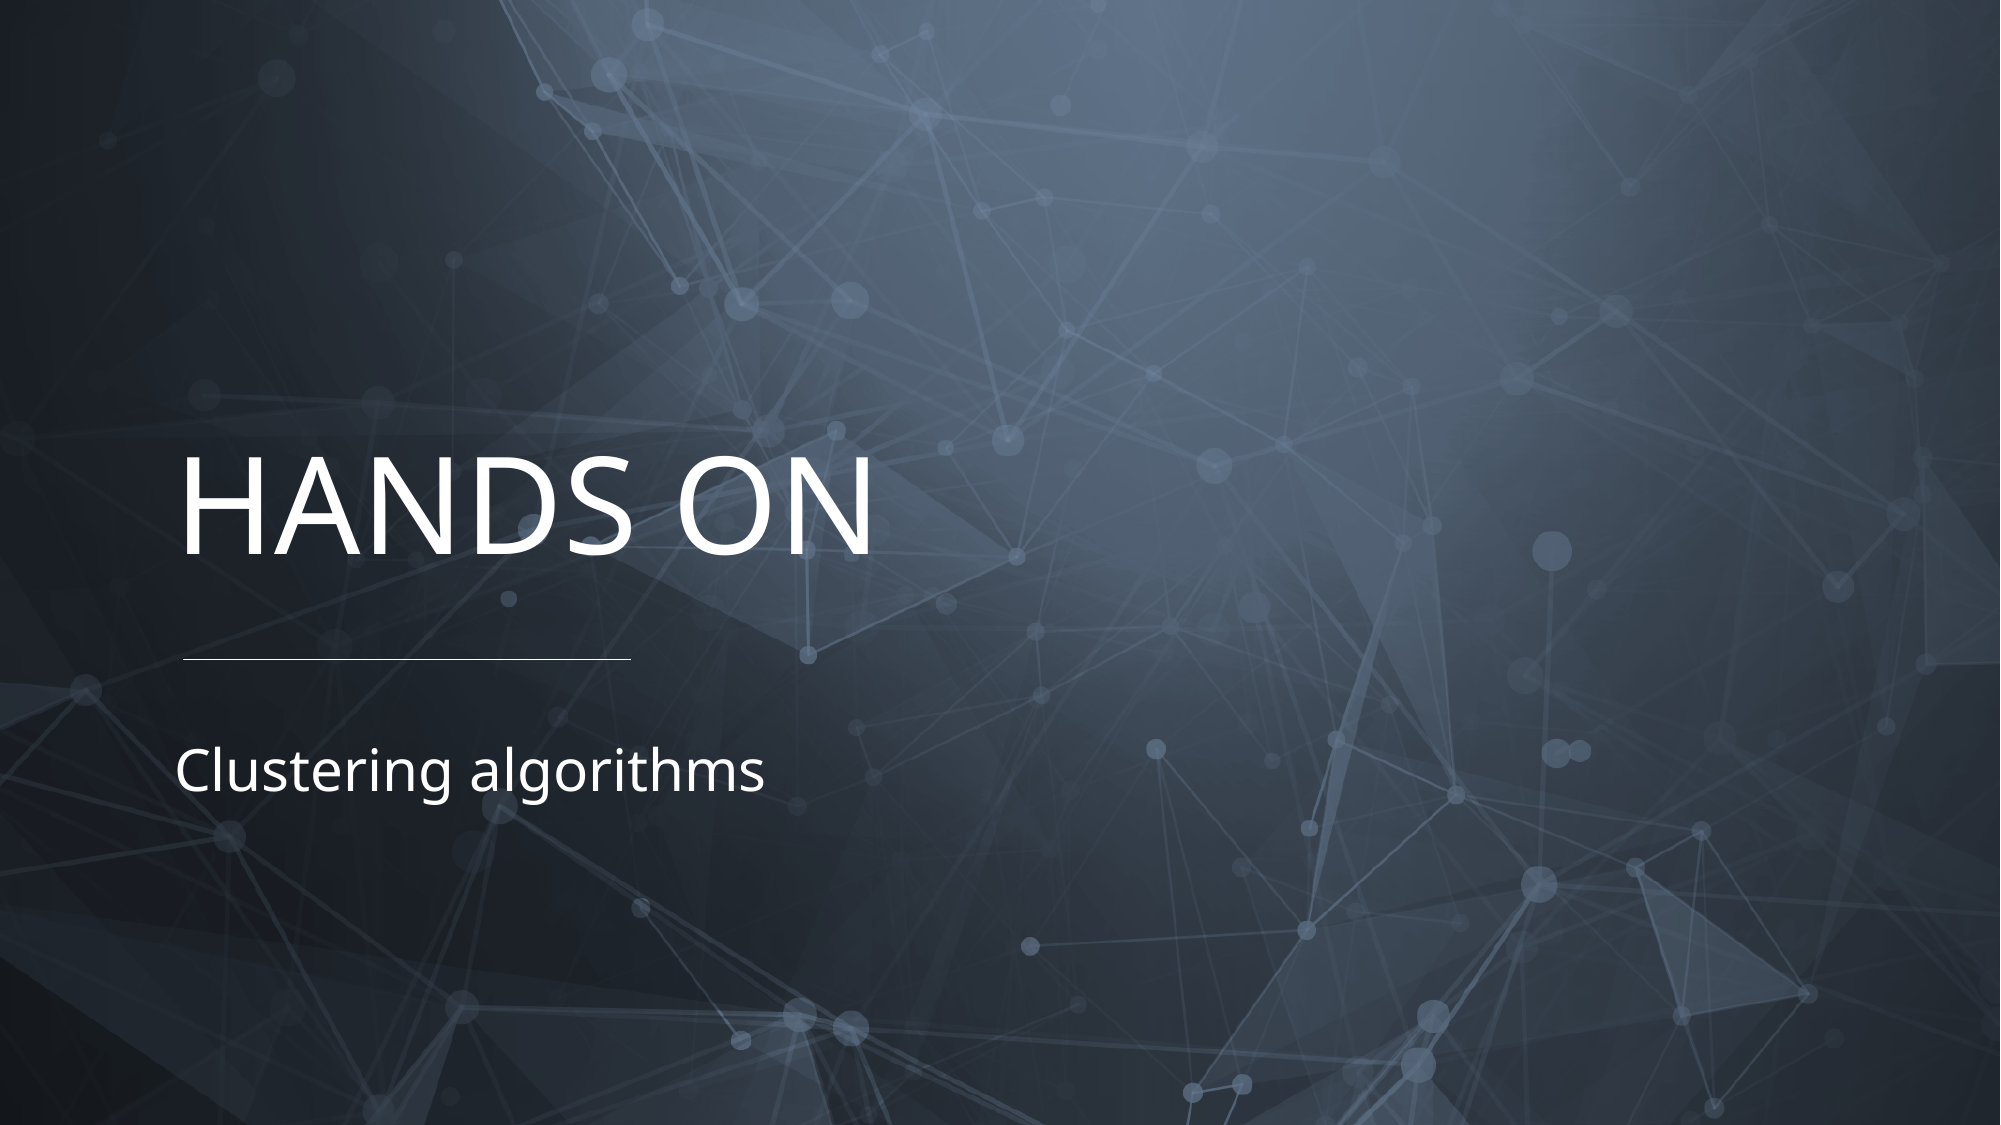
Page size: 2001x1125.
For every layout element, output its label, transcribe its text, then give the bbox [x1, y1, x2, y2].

text_box Clustering algorithms [159, 734, 1853, 806]
text_box Hands on [159, 430, 1857, 589]
